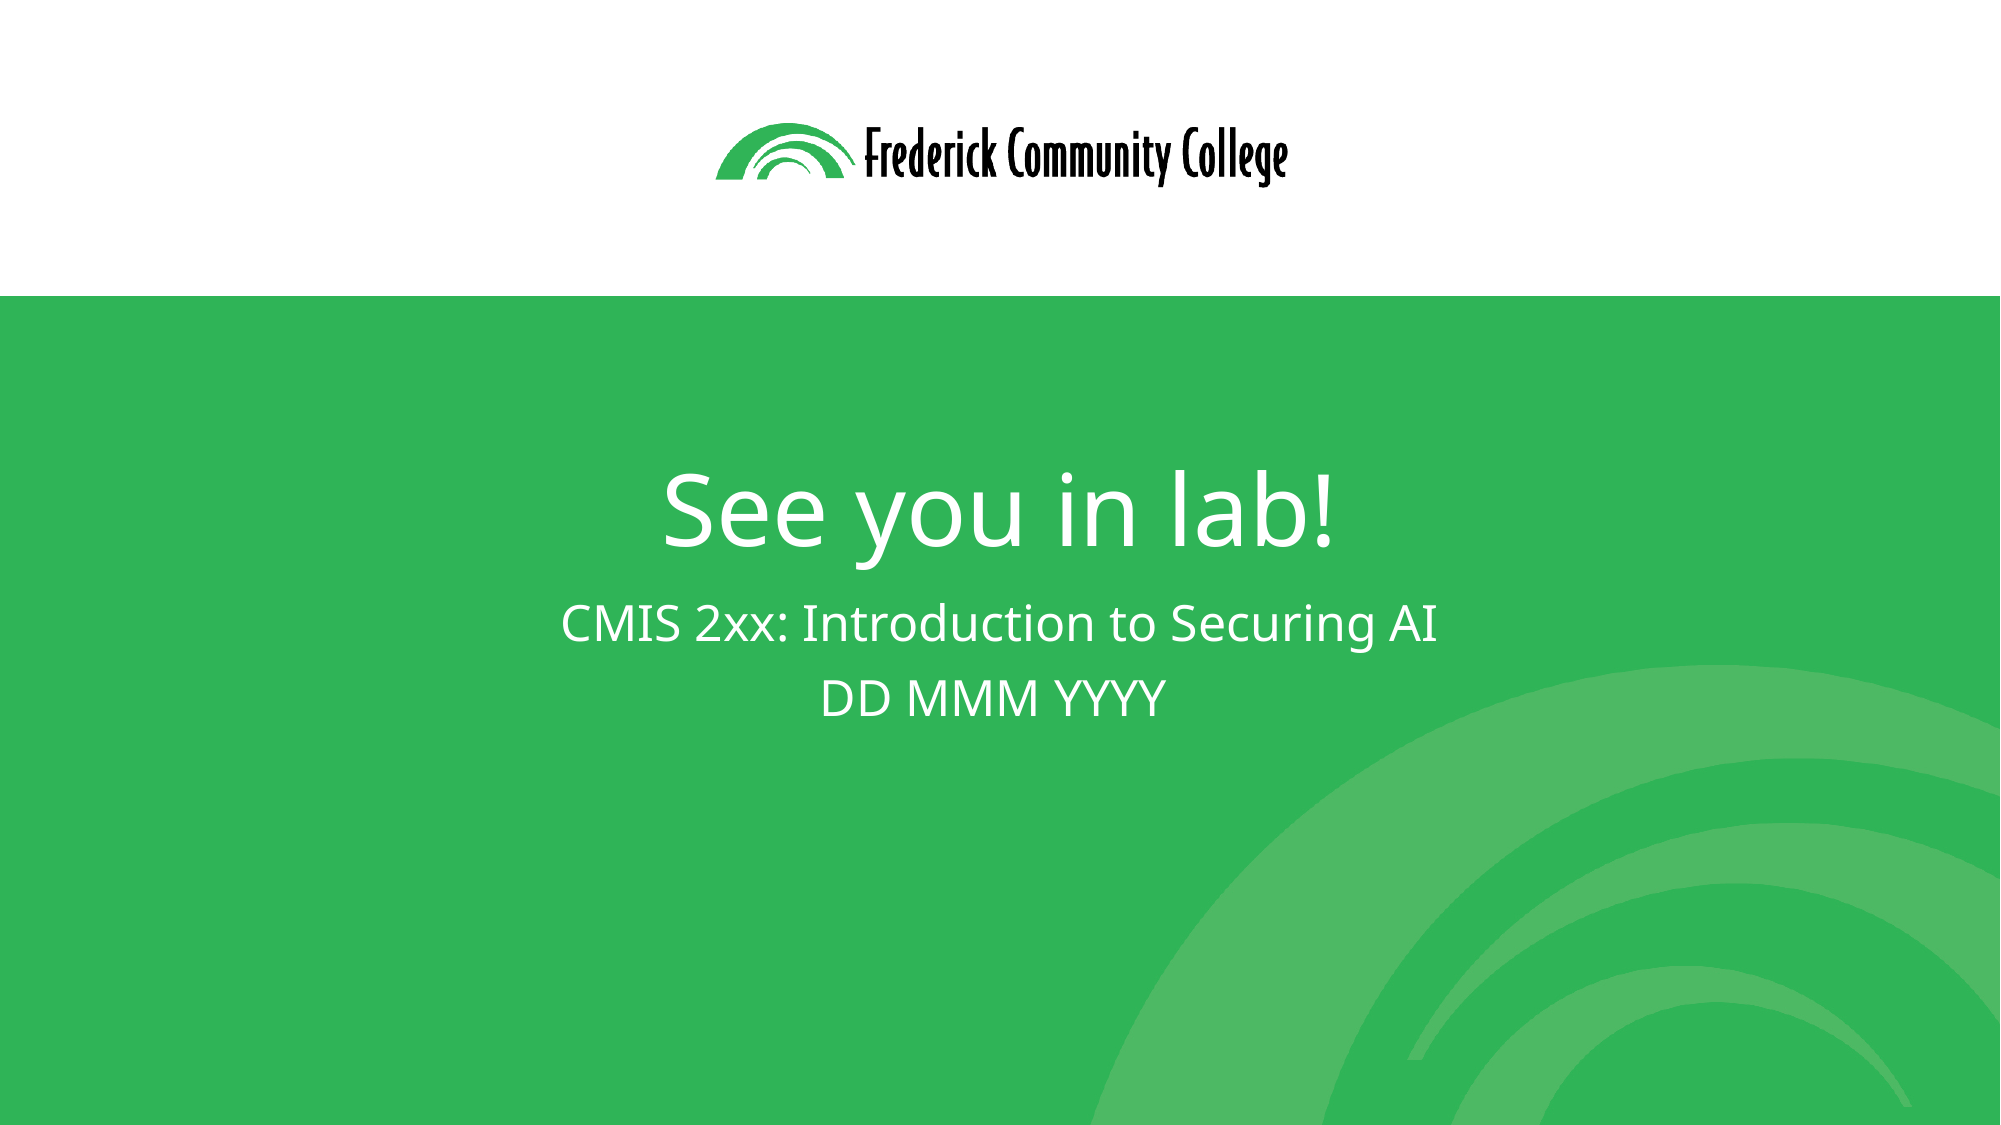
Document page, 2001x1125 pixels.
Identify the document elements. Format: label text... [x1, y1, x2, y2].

subtitle CMIS 2xx: Introduction to Securing AI DD MMM YYYY [249, 590, 1750, 863]
title See you in lab! [249, 395, 1750, 576]
picture [0, 0, 2000, 1125]
